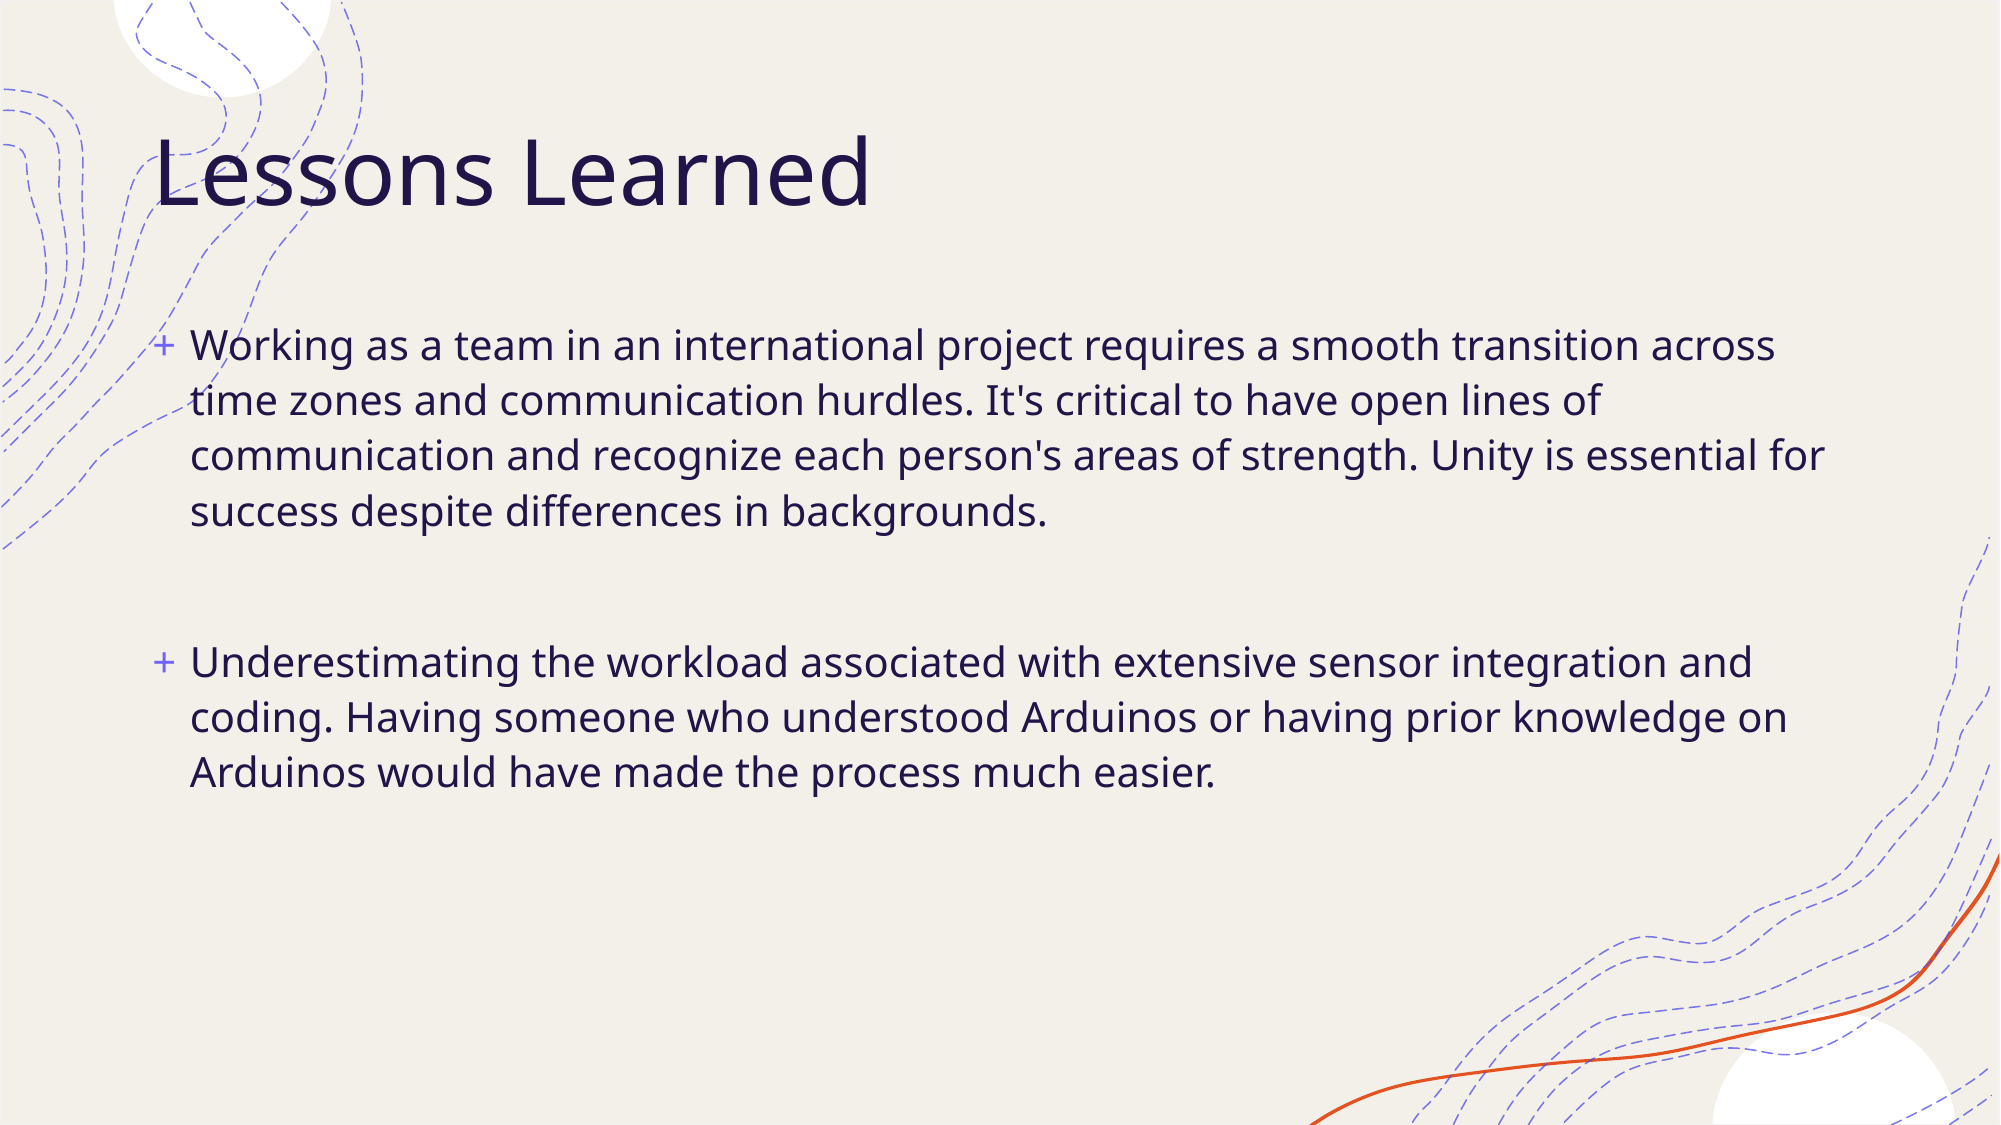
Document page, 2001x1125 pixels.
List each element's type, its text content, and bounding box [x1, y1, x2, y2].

title Lessons Learned [137, 59, 1863, 278]
list Working as a team in an international project requires a smooth transition across time zones and communication hurdles. It's critical to have open lines of communication and recognize each person's areas of strength. Unity is essential for success despite differences in backgrounds. Underestimating the workload associated with extensive sensor integration and coding. Having someone who understood Arduinos or having prior knowledge on Arduinos would have made the process much easier. [137, 306, 1863, 1021]
